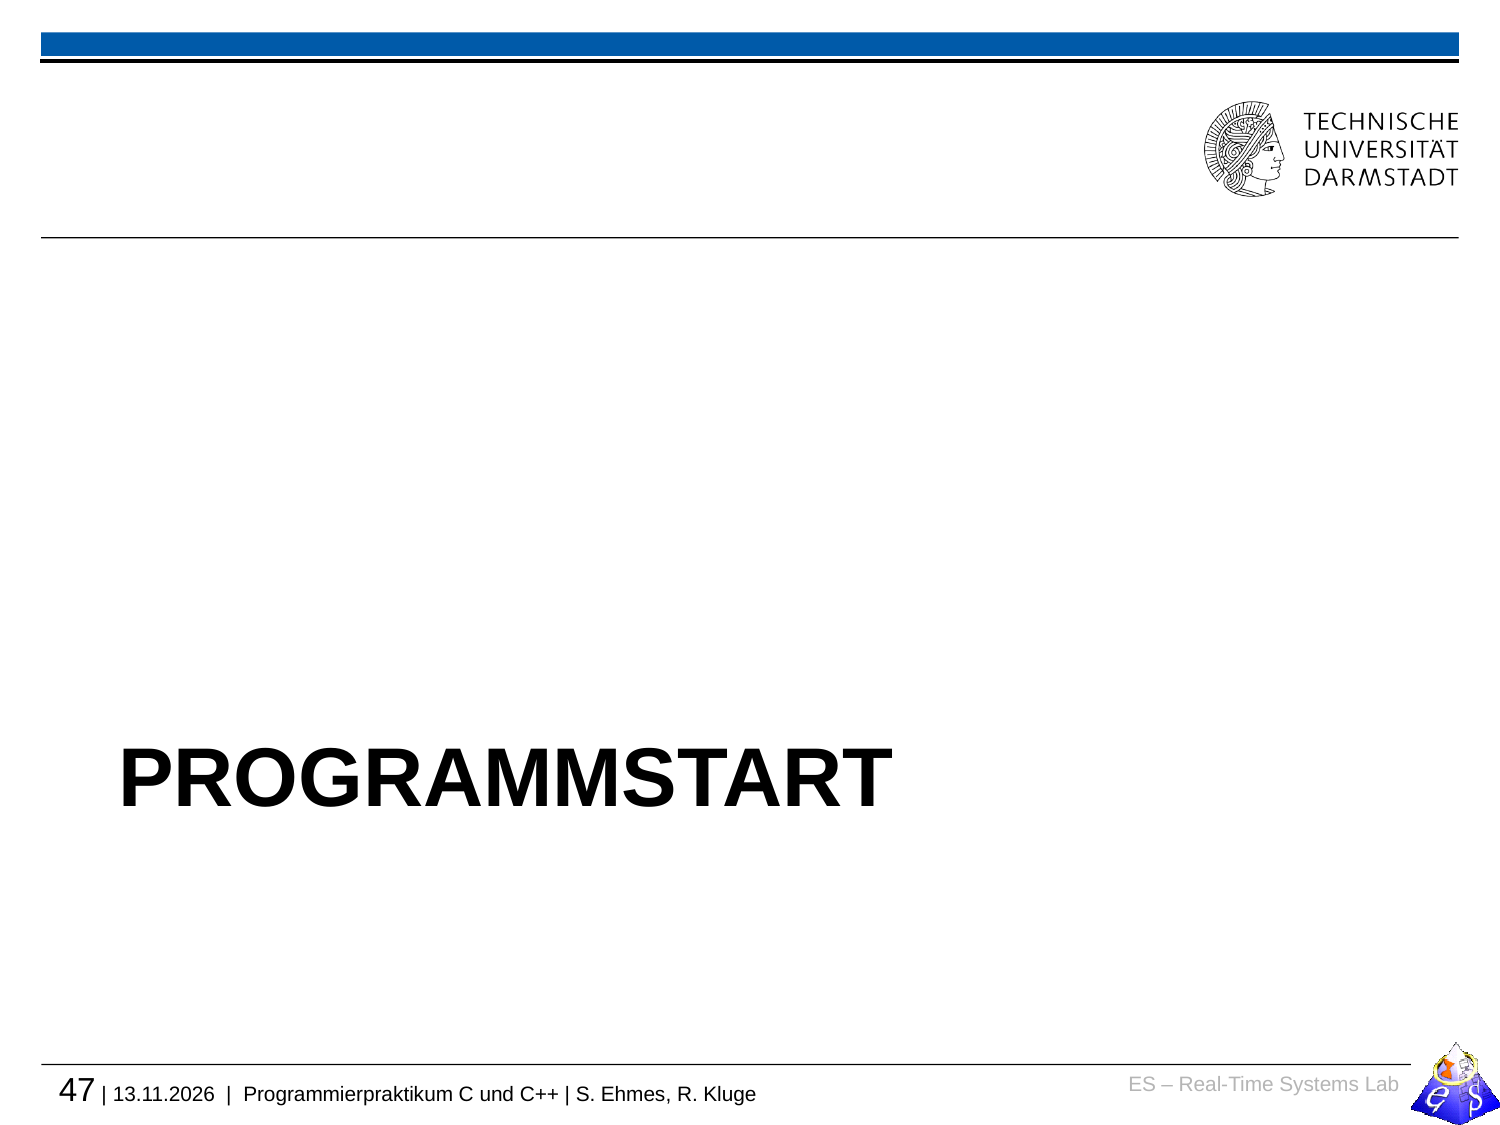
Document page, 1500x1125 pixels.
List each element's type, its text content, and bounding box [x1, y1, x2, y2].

picture [1411, 1041, 1500, 1125]
picture [1175, 84, 1483, 214]
title Programmstart [118, 722, 1394, 947]
